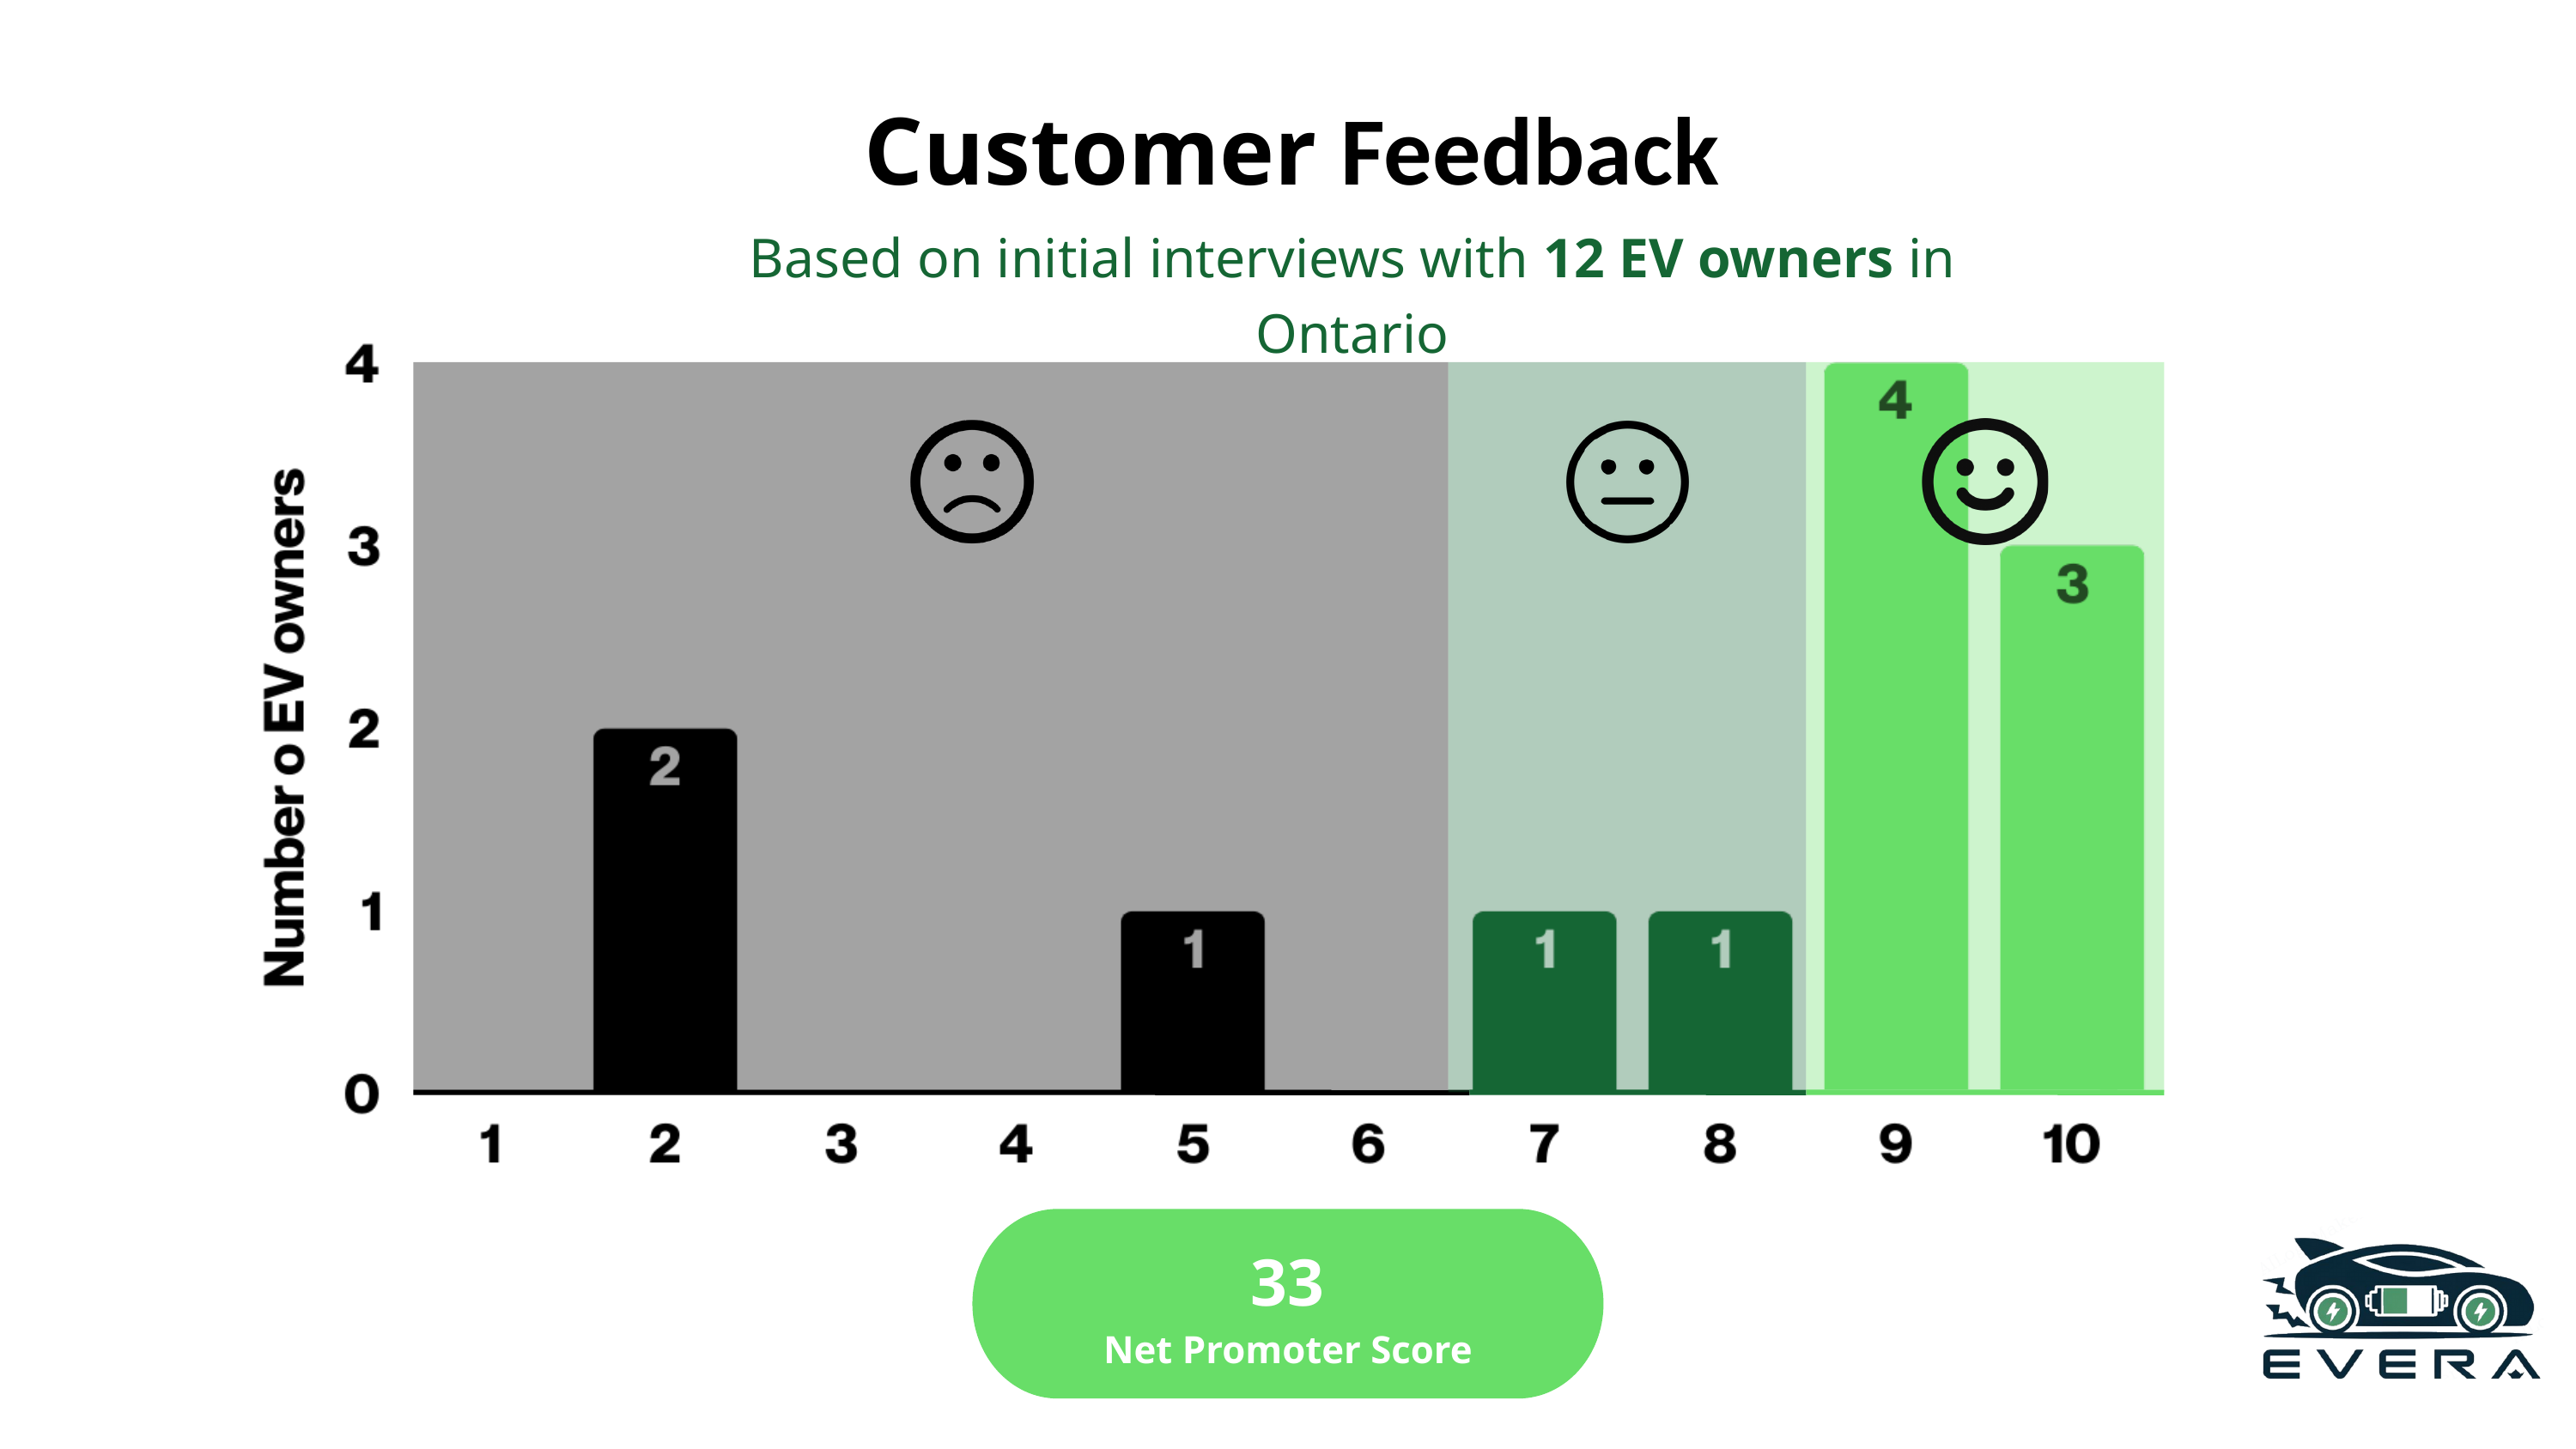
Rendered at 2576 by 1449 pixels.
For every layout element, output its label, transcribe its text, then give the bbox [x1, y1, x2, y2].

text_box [972, 1357, 1604, 1399]
picture [76, 154, 2333, 1352]
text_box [1806, 361, 2165, 1093]
text_box Customer Feedback [858, 74, 1725, 152]
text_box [413, 361, 1447, 1090]
text_box [2242, 1217, 2544, 1379]
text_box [1448, 361, 1805, 1093]
